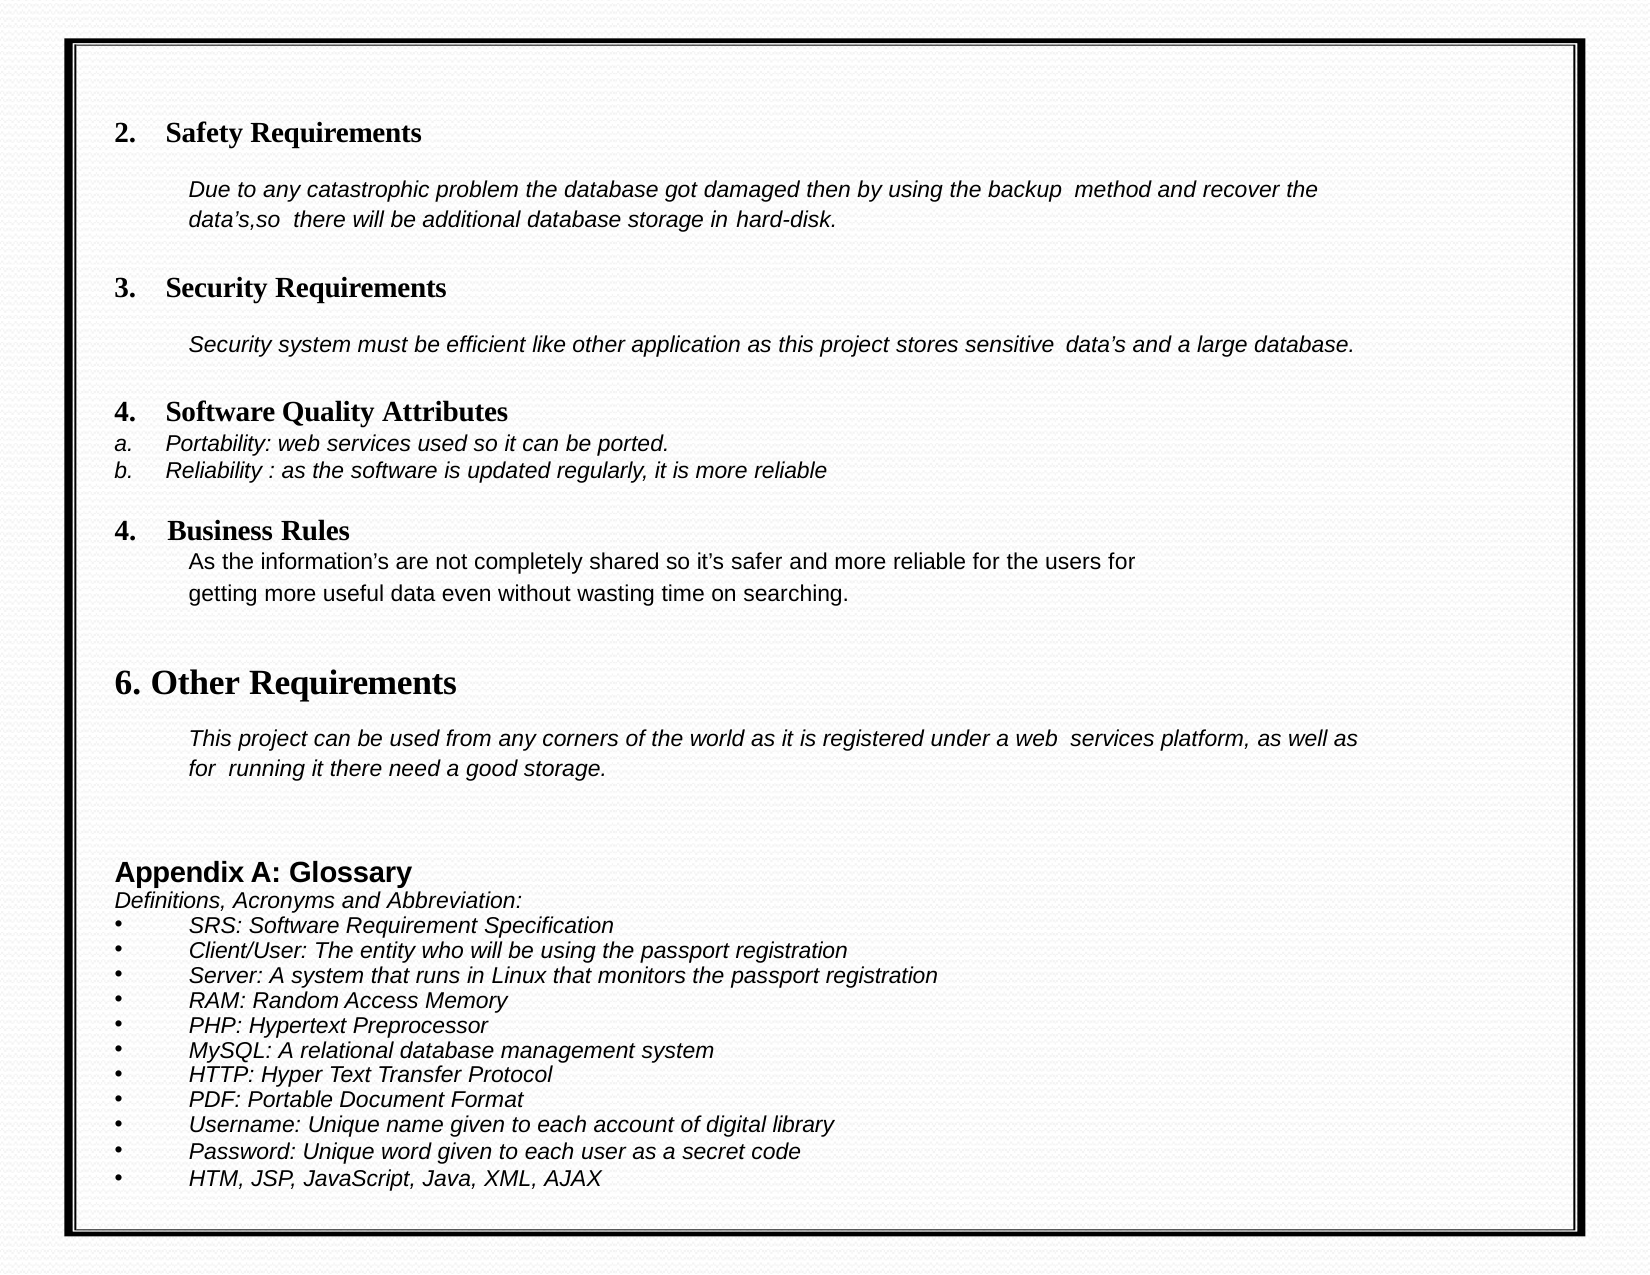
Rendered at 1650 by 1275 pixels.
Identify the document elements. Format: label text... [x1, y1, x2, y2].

text_box [0, 0, 1650, 1275]
text_box [64, 38, 1586, 1237]
text_box Safety Requirements Due to any catastrophic problem the database got damaged then by using the backup method and recover the data’s,so there will be additional database storage in hard-disk. Security Requirements Security system must be efficient like other application as this project stores sensitive data’s and a large database. Software Quality Attributes Portability: web services used so it can be ported. Reliability : as the software is updated regularly, it is more reliable 4. Business Rules As the information’s are not completely shared so it’s safer and more reliable for the users for getting more useful data even without wasting time on searching. 6. Other Requirements This project can be used from any corners of the world as it is registered under a web services platform, as well as for running it there need a good storage. Appendix A: Glossary Definitions, Acronyms and Abbreviation: SRS: Software Requirement Specification Client/User: The entity who will be using the passport registration Server: A system that runs in Linux that monitors the passport registration RAM: Random Access Memory PHP: Hypertext Preprocessor MySQL: A relational database management system HTTP: Hyper Text Transfer Protocol PDF: Portable Document Format Username: Unique name given to each account of digital library Password: Unique word given to each user as a secret code HTM, JSP, JavaScript, Java, XML, AJAX [112, 111, 1406, 1192]
